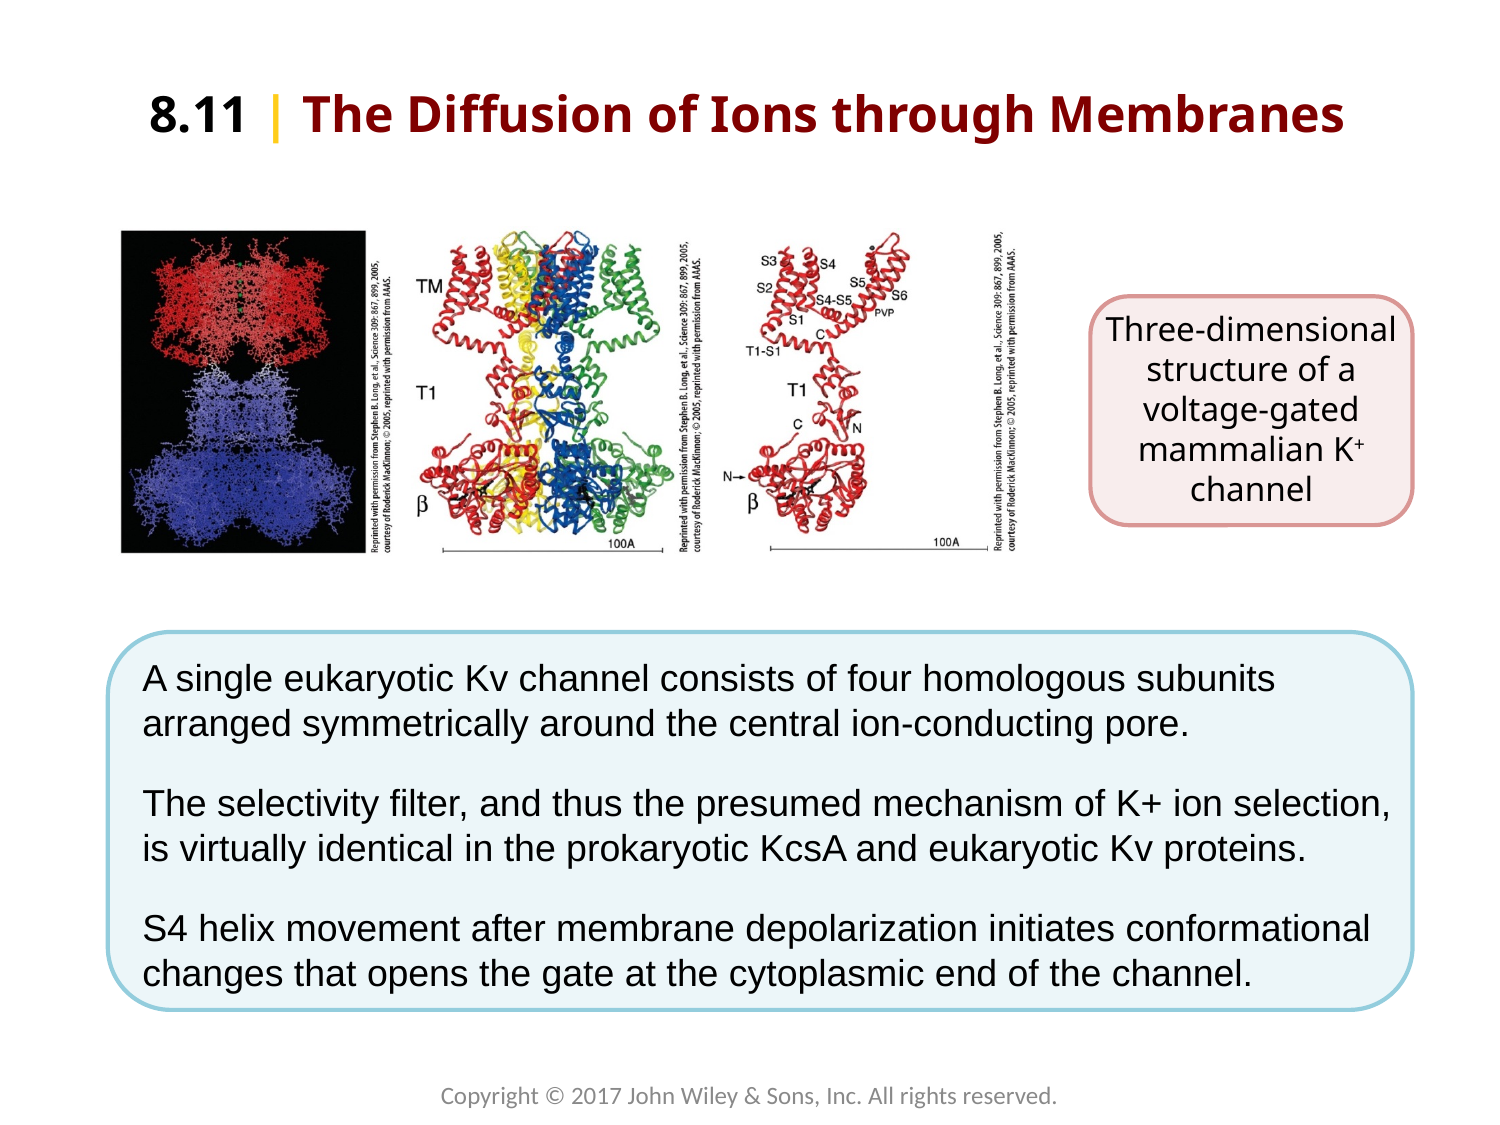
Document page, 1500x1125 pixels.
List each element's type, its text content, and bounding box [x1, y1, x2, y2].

footer Copyright © 2017 John Wiley & Sons, Inc. All rights reserved. [322, 1065, 1178, 1125]
text_box Three-dimensional structure of a voltage-gated mammalian K+ channel [1090, 312, 1413, 504]
text_box [105, 629, 1393, 996]
picture [410, 225, 705, 558]
picture [117, 228, 395, 556]
text_box A single eukaryotic Kv channel consists of four homologous subunits arranged symmetrically around the central ion-conducting pore. The selectivity filter, and thus the presumed mechanism of K+ ion selection, is virtually identical in the prokaryotic KcsA and eukaryotic Kv proteins. S4 helix movement after membrane depolarization initiates conformational changes that opens the gate at the cytoplasmic end of the channel. [127, 646, 1437, 1001]
text_box [134, 1001, 1386, 1012]
text_box [1095, 294, 1408, 312]
text_box 8.11 | The Diffusion of Ions through Membranes [28, 2, 1467, 223]
picture [720, 228, 1020, 556]
text_box [1092, 504, 1411, 528]
